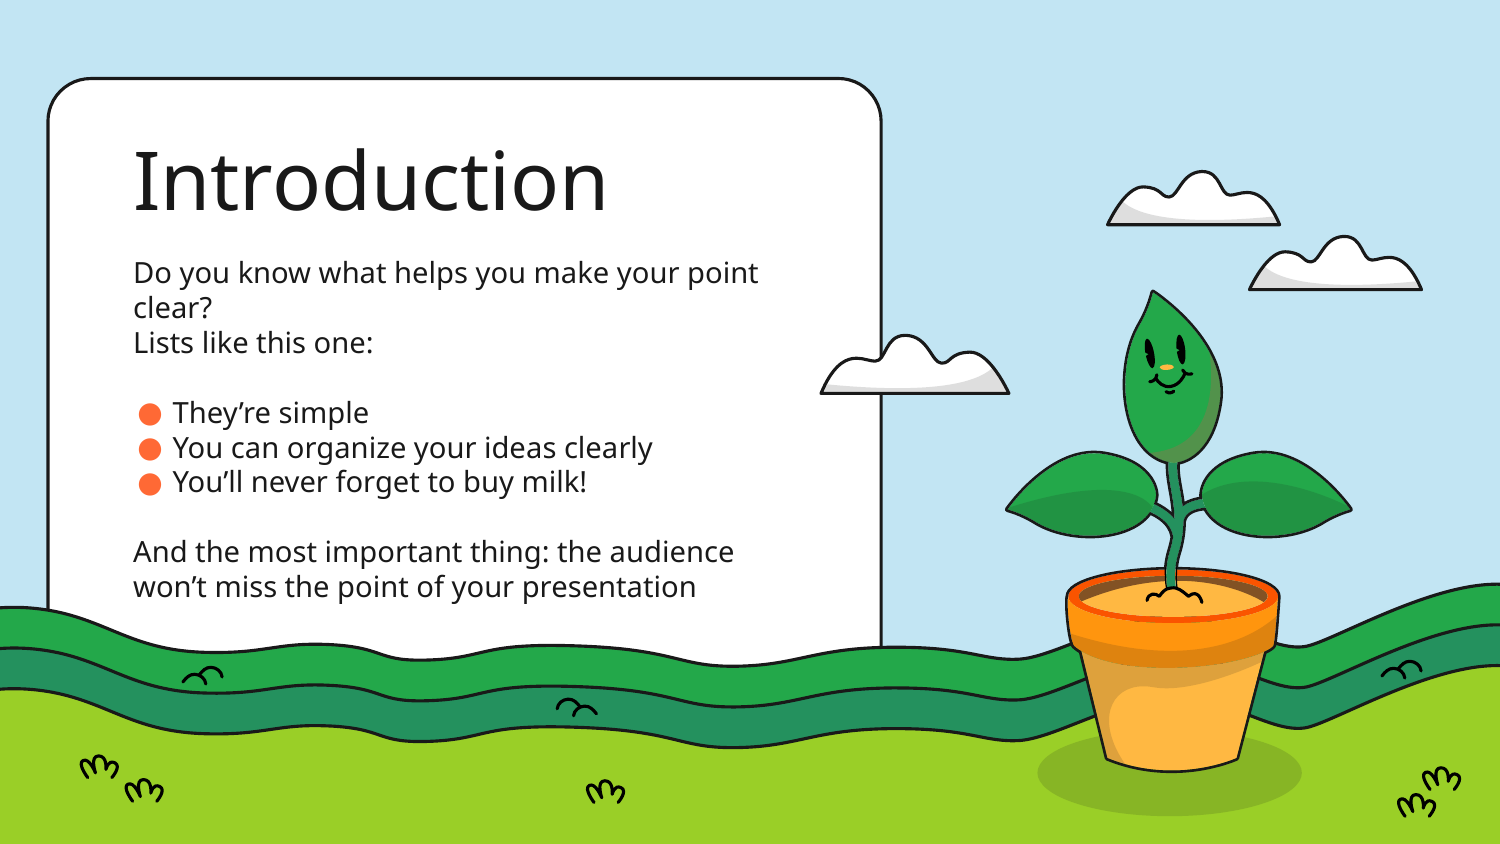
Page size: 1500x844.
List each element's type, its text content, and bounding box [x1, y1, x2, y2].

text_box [1107, 171, 1280, 225]
title Introduction [118, 114, 809, 215]
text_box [1004, 289, 1354, 817]
list Do you know what helps you make your point clear? Lists like this one: They’re simple You can organize your ideas clearly You’ll never forget to buy milk! And the most important thing: the audience won’t miss the point of your presentation [118, 239, 809, 592]
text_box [1249, 236, 1422, 290]
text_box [820, 335, 1010, 394]
